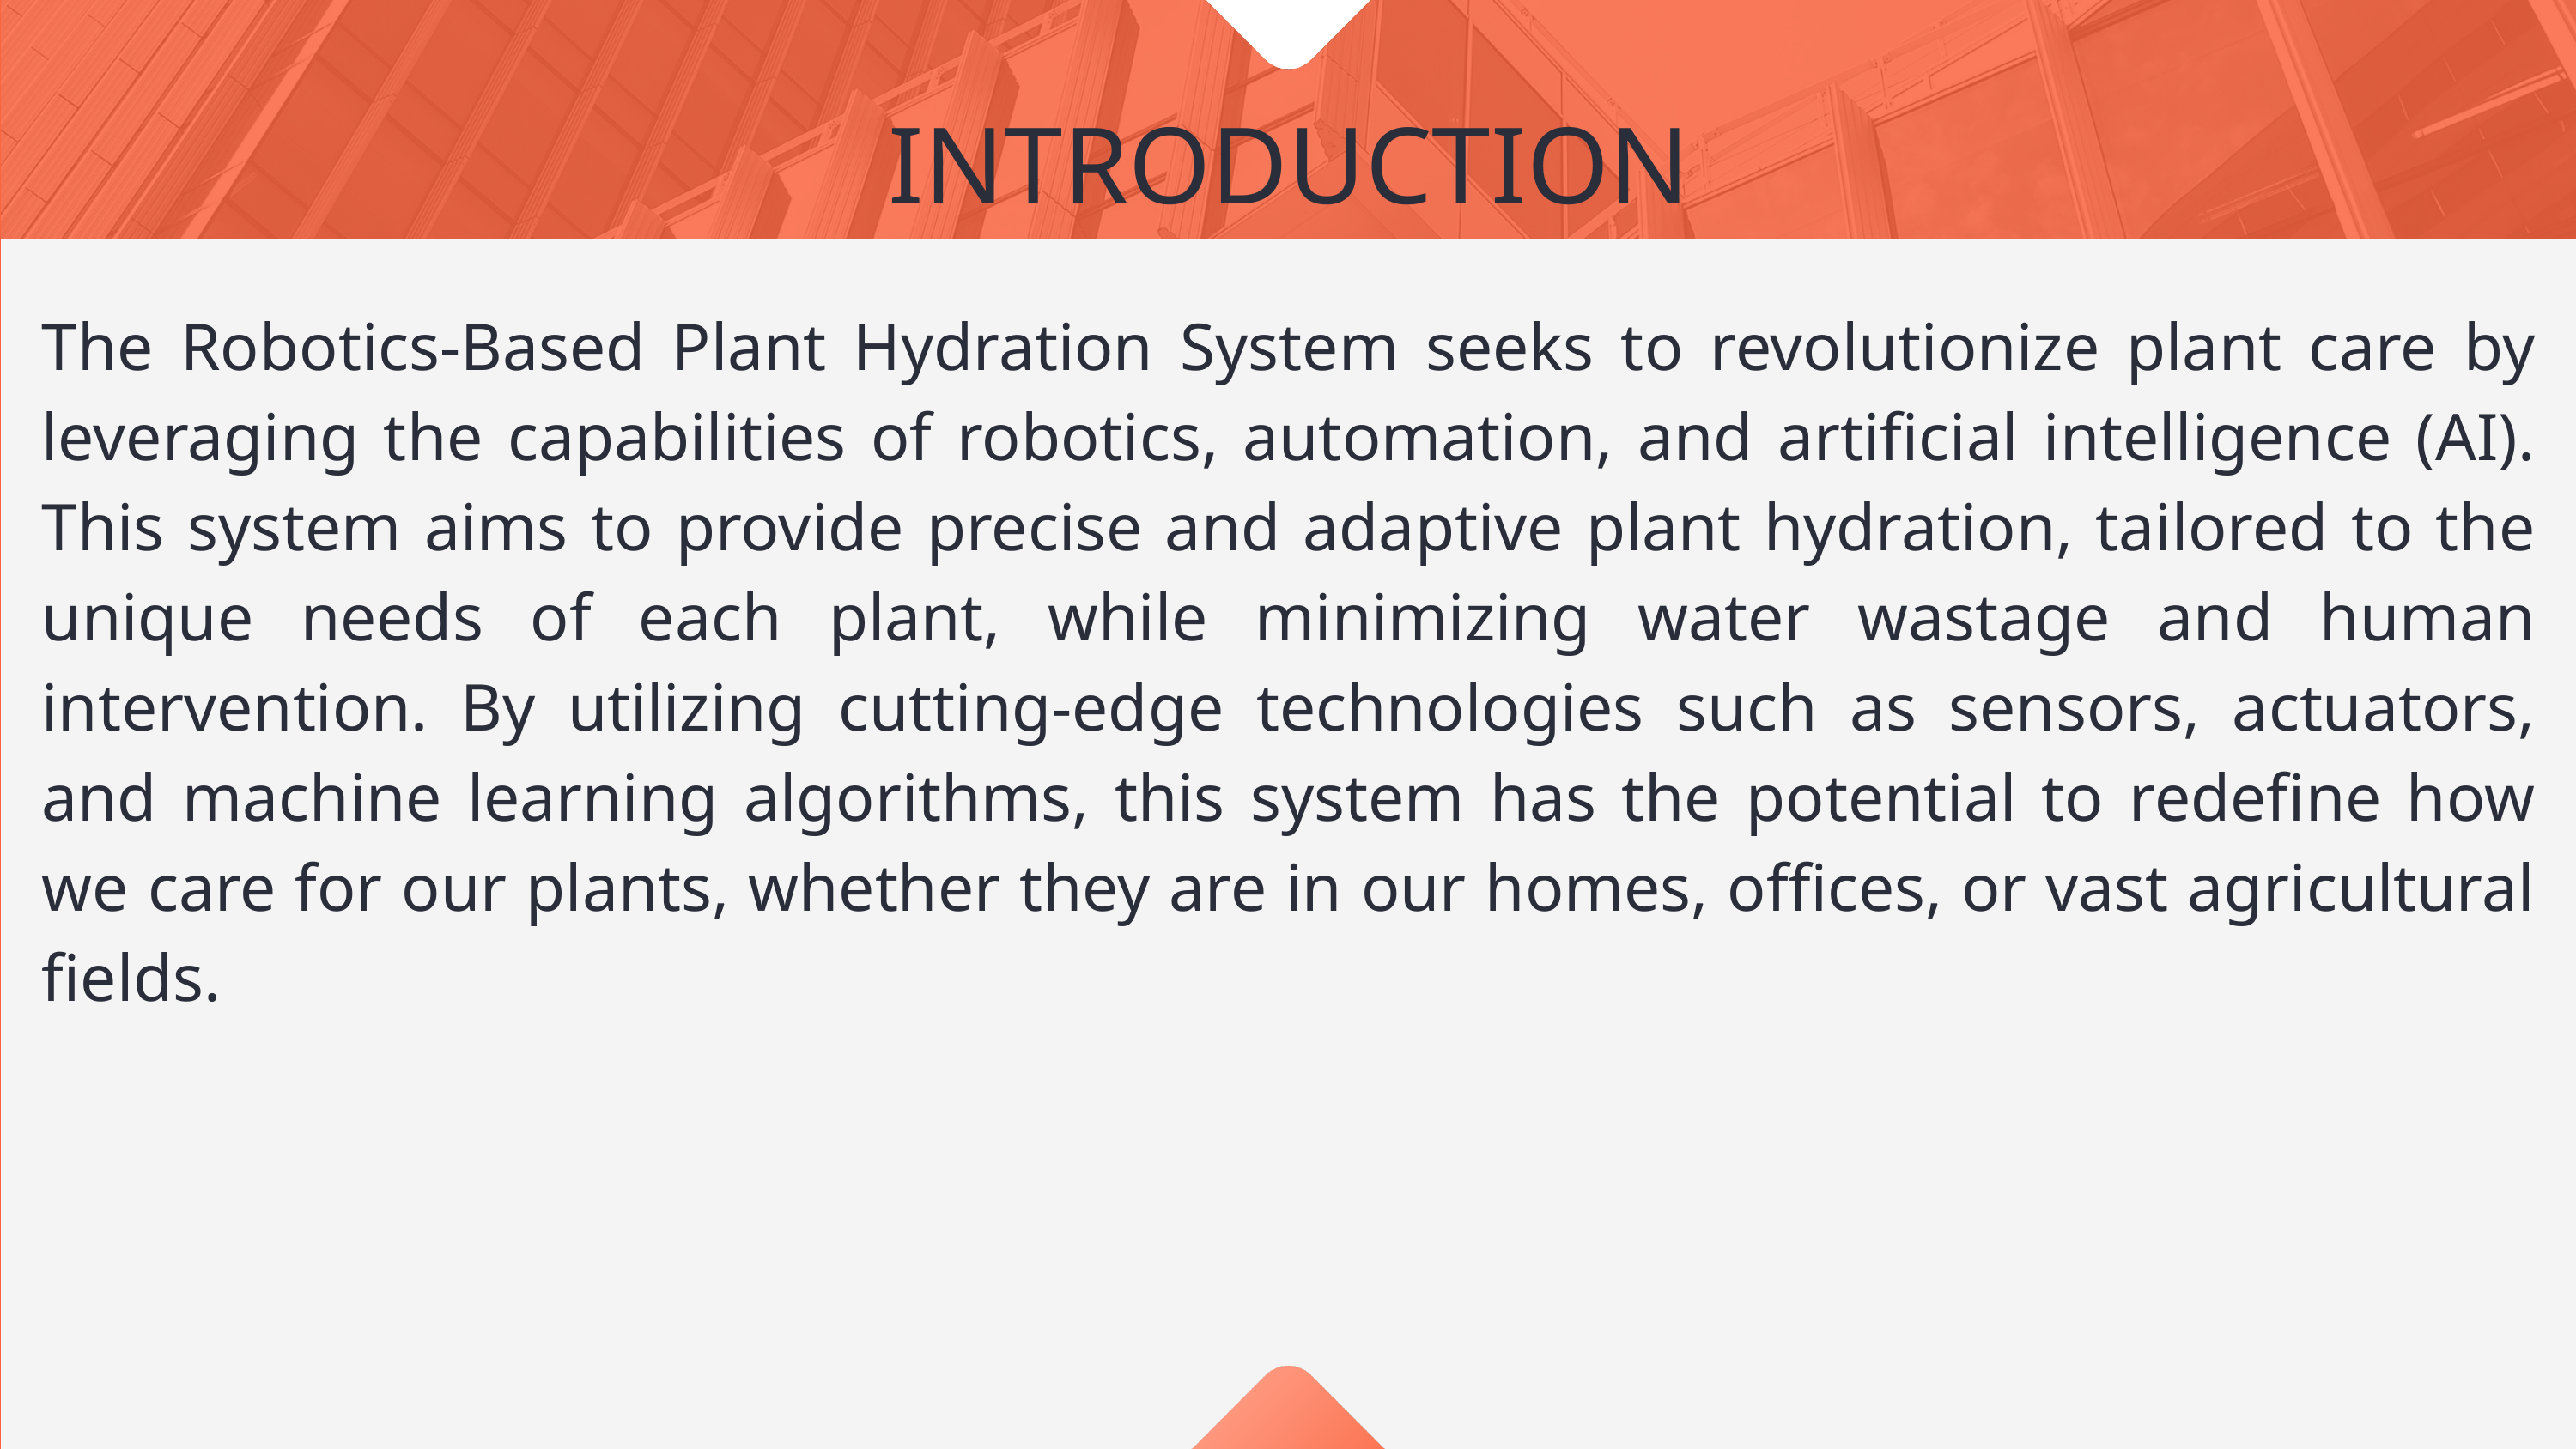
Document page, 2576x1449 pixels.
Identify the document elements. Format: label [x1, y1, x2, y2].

text_box [1, 0, 2576, 236]
text_box [1, 238, 2576, 1449]
